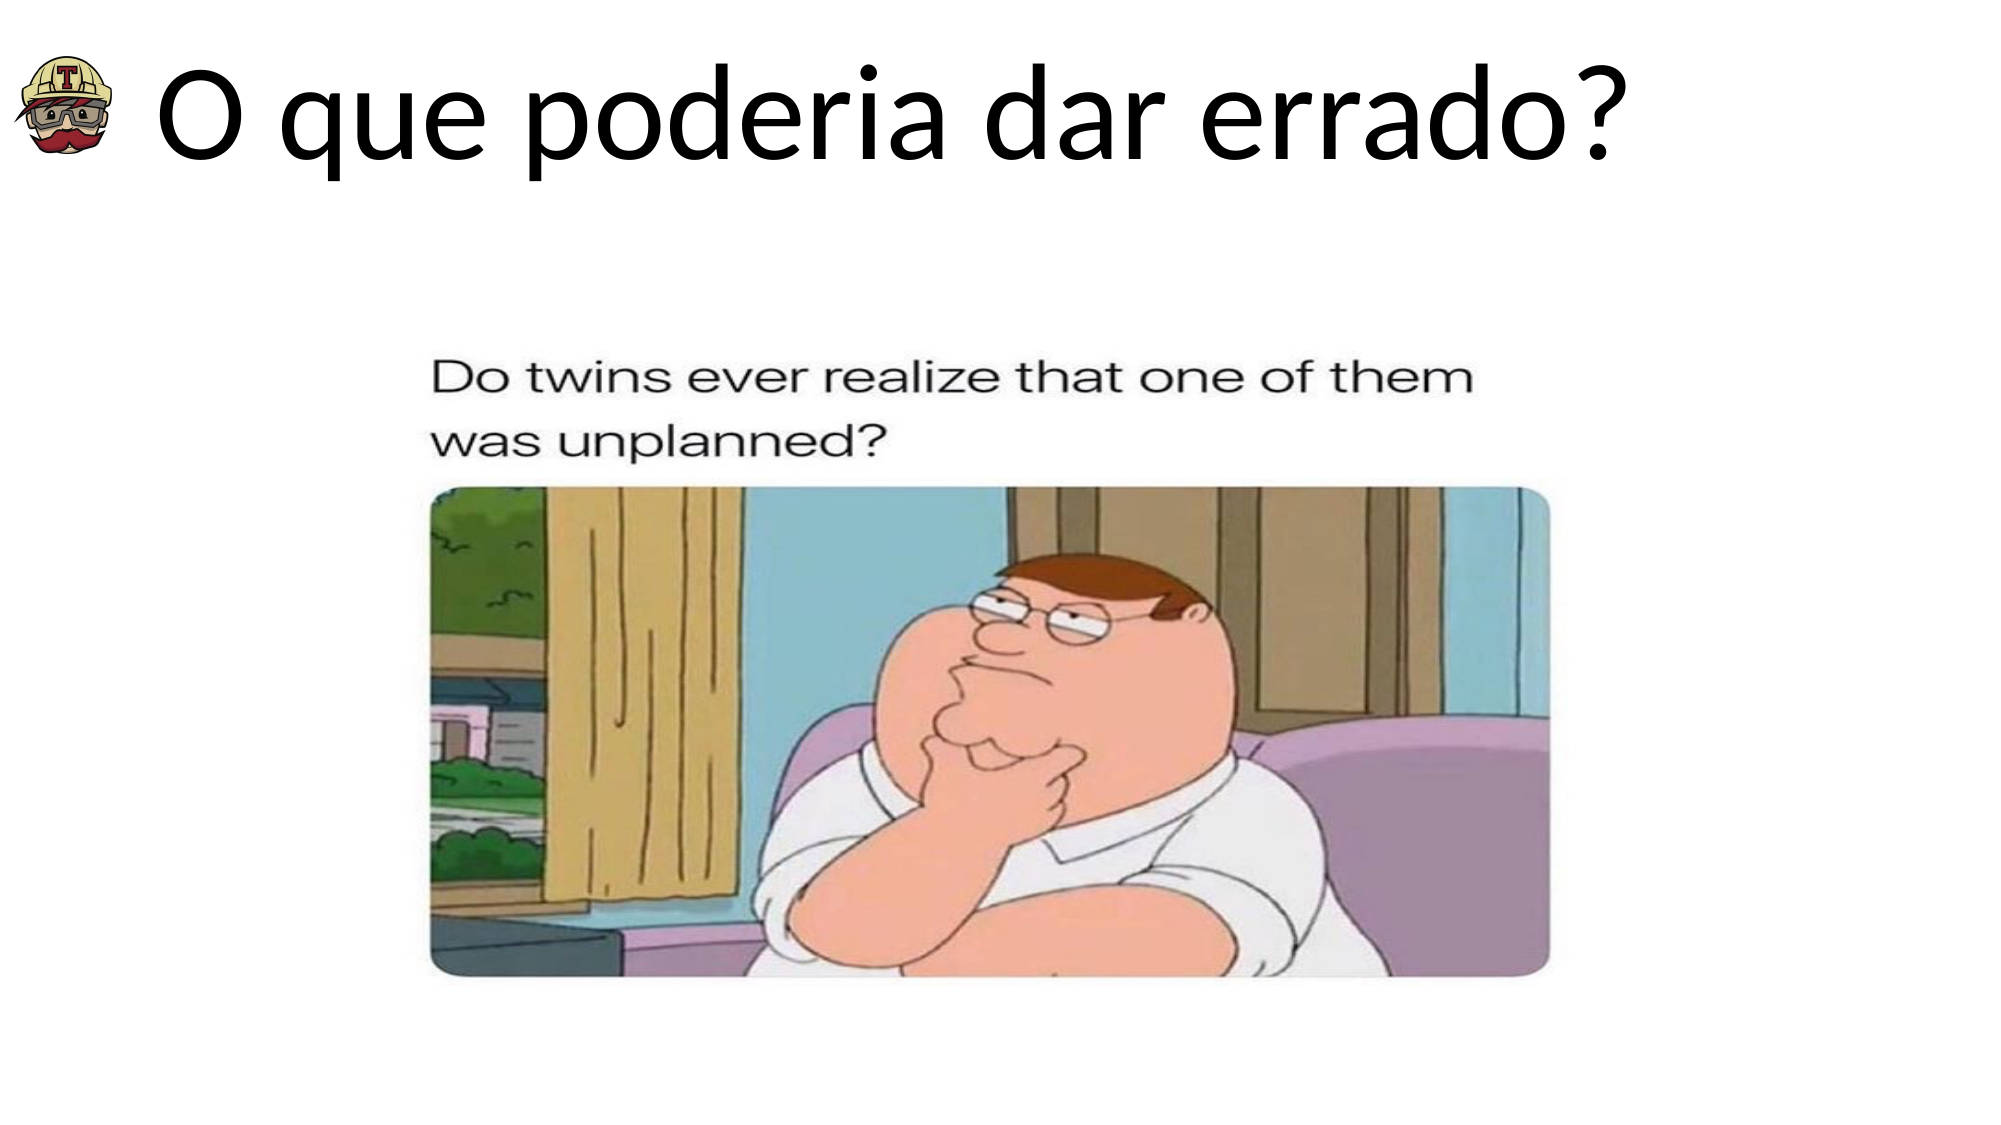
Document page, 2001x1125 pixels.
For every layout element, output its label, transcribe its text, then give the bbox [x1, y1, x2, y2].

picture [14, 56, 112, 154]
text_box O que poderia dar errado? [0, 15, 1958, 195]
picture [388, 263, 1569, 1045]
